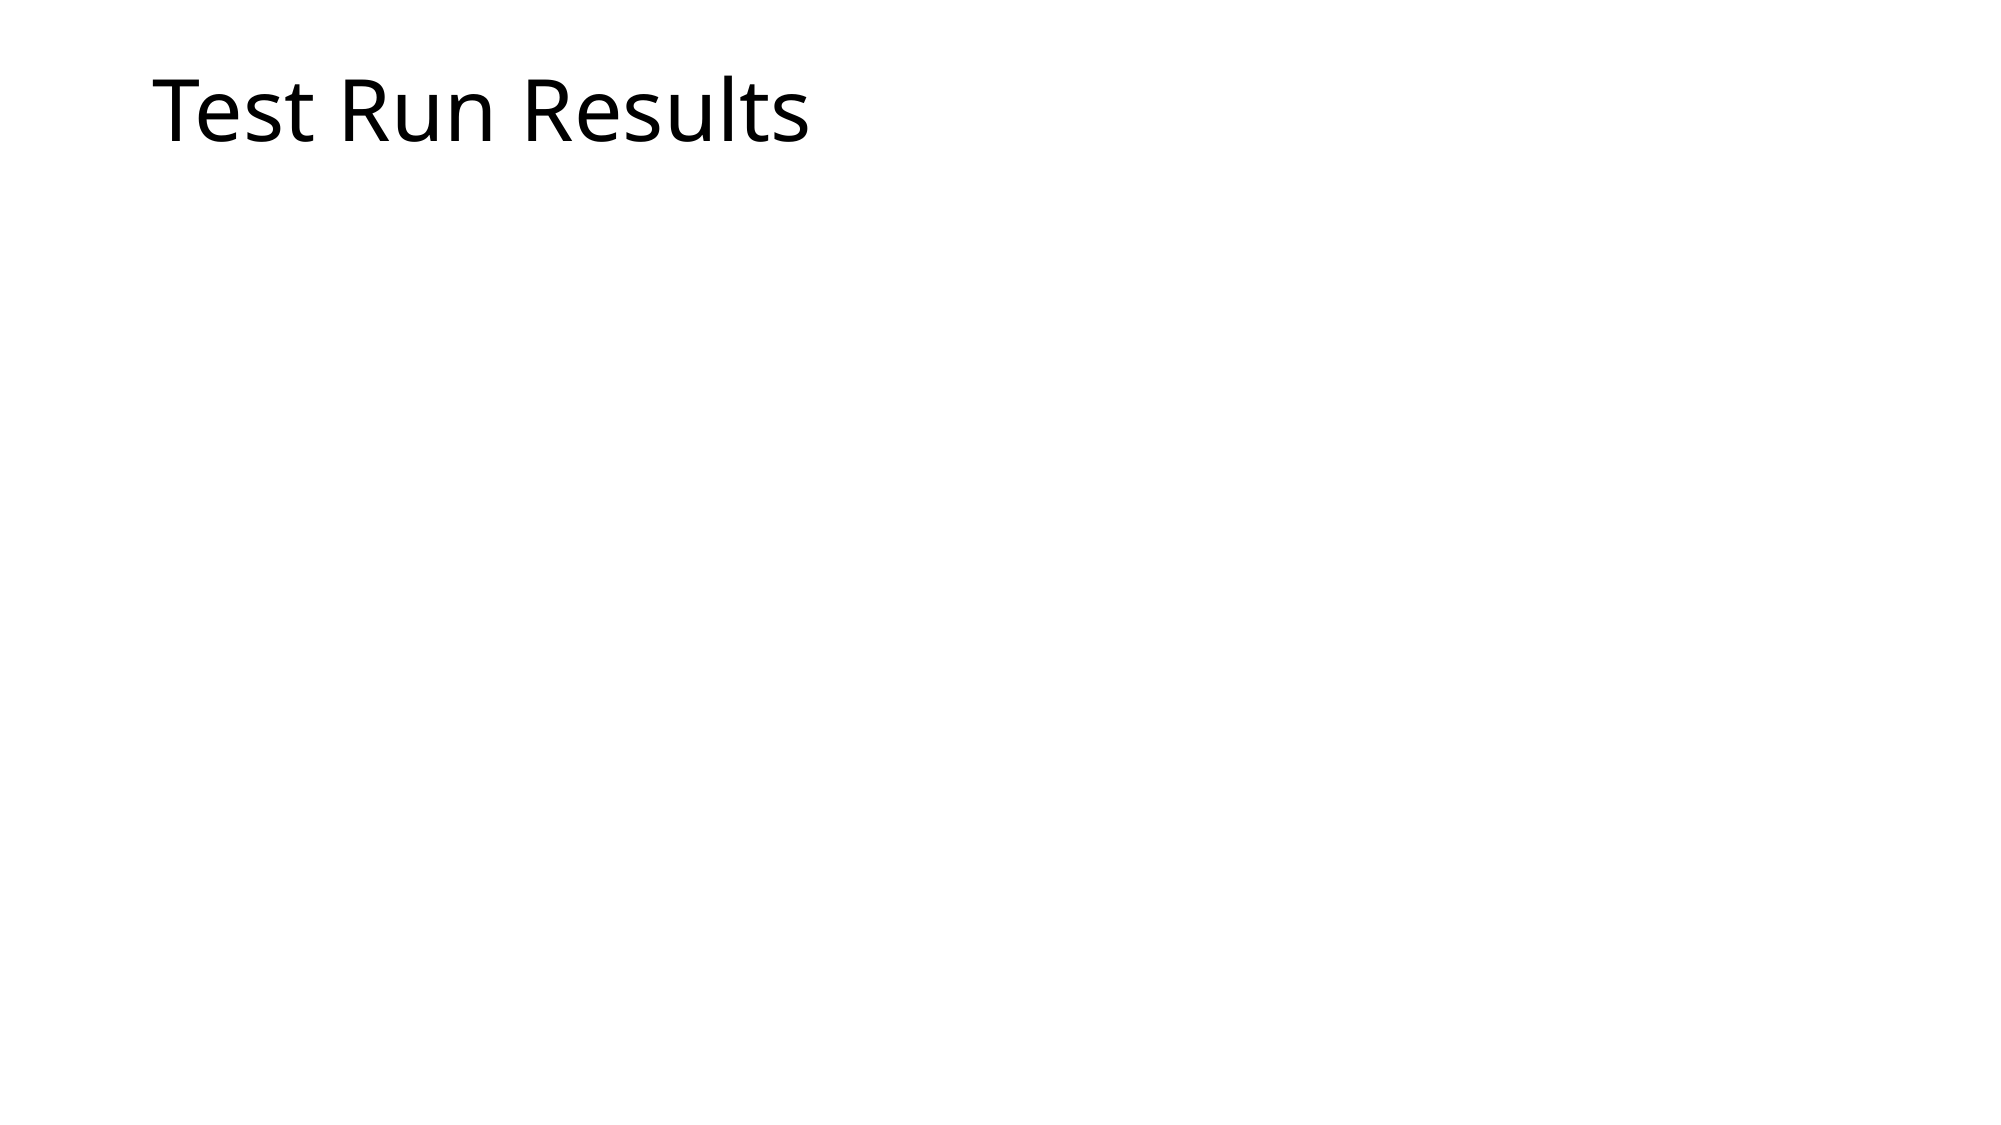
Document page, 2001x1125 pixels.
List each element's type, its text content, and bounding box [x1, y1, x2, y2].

title Test Run Results [137, 59, 1863, 169]
